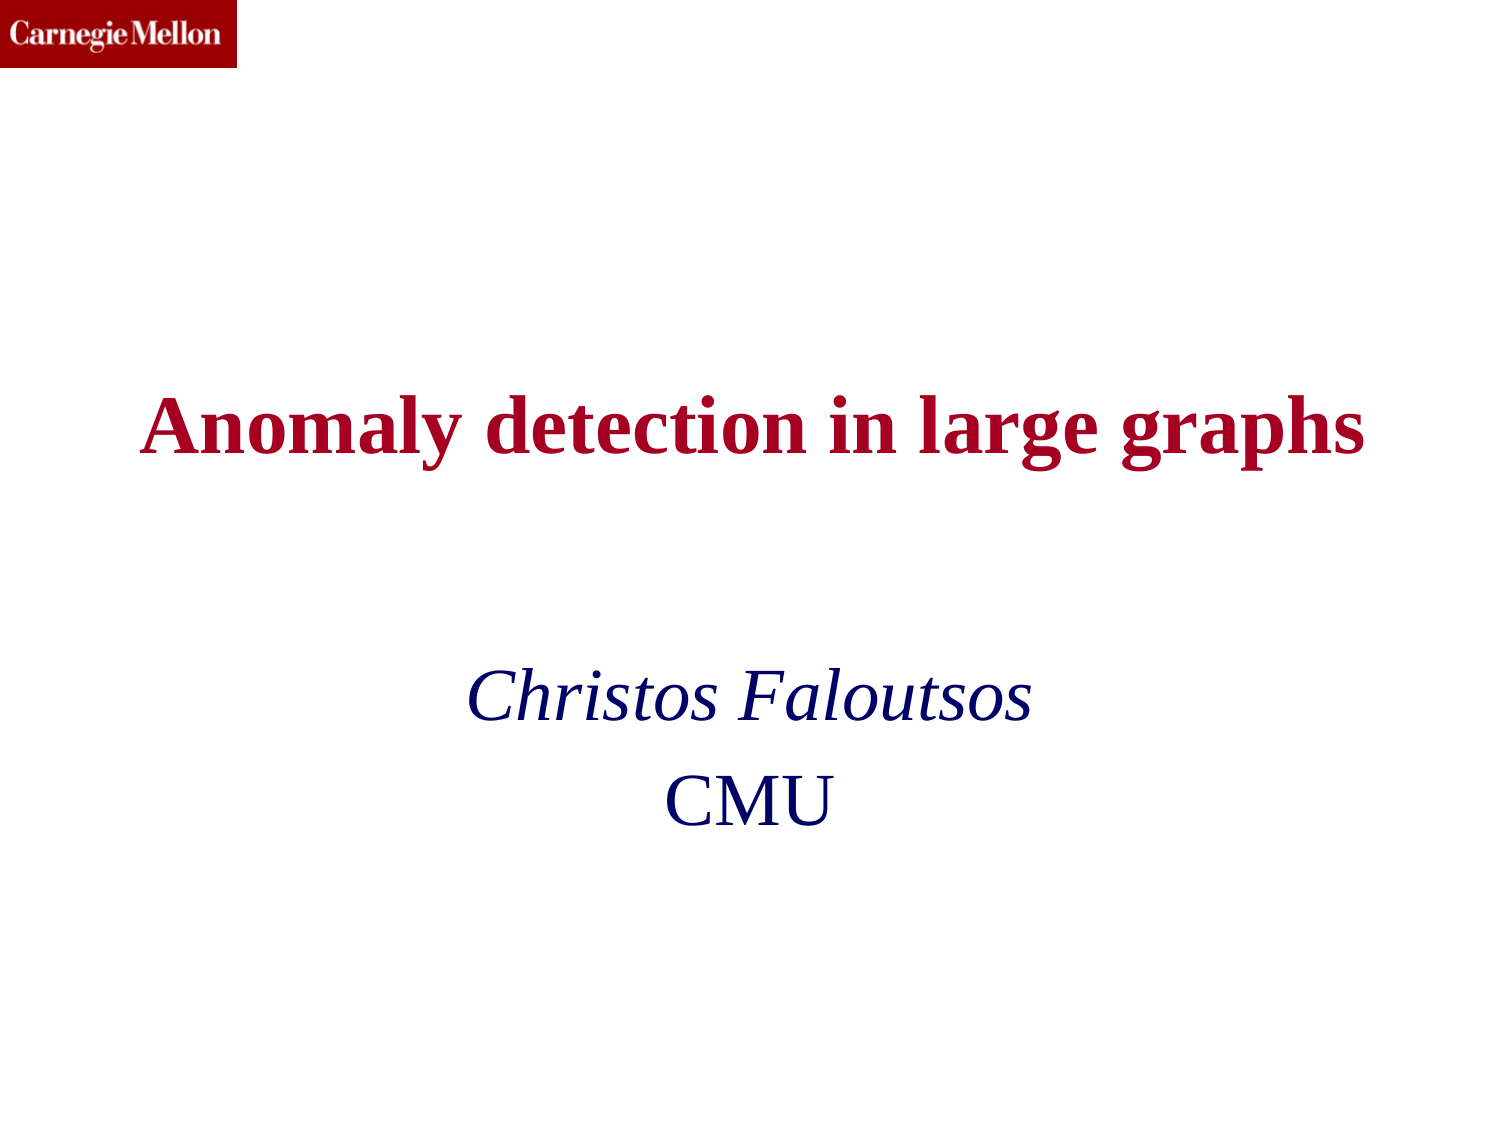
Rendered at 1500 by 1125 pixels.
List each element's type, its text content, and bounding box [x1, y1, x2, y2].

subtitle Christos Faloutsos CMU [224, 637, 1276, 926]
title Anomaly detection in large graphs [115, 226, 1391, 615]
picture [0, 0, 237, 68]
